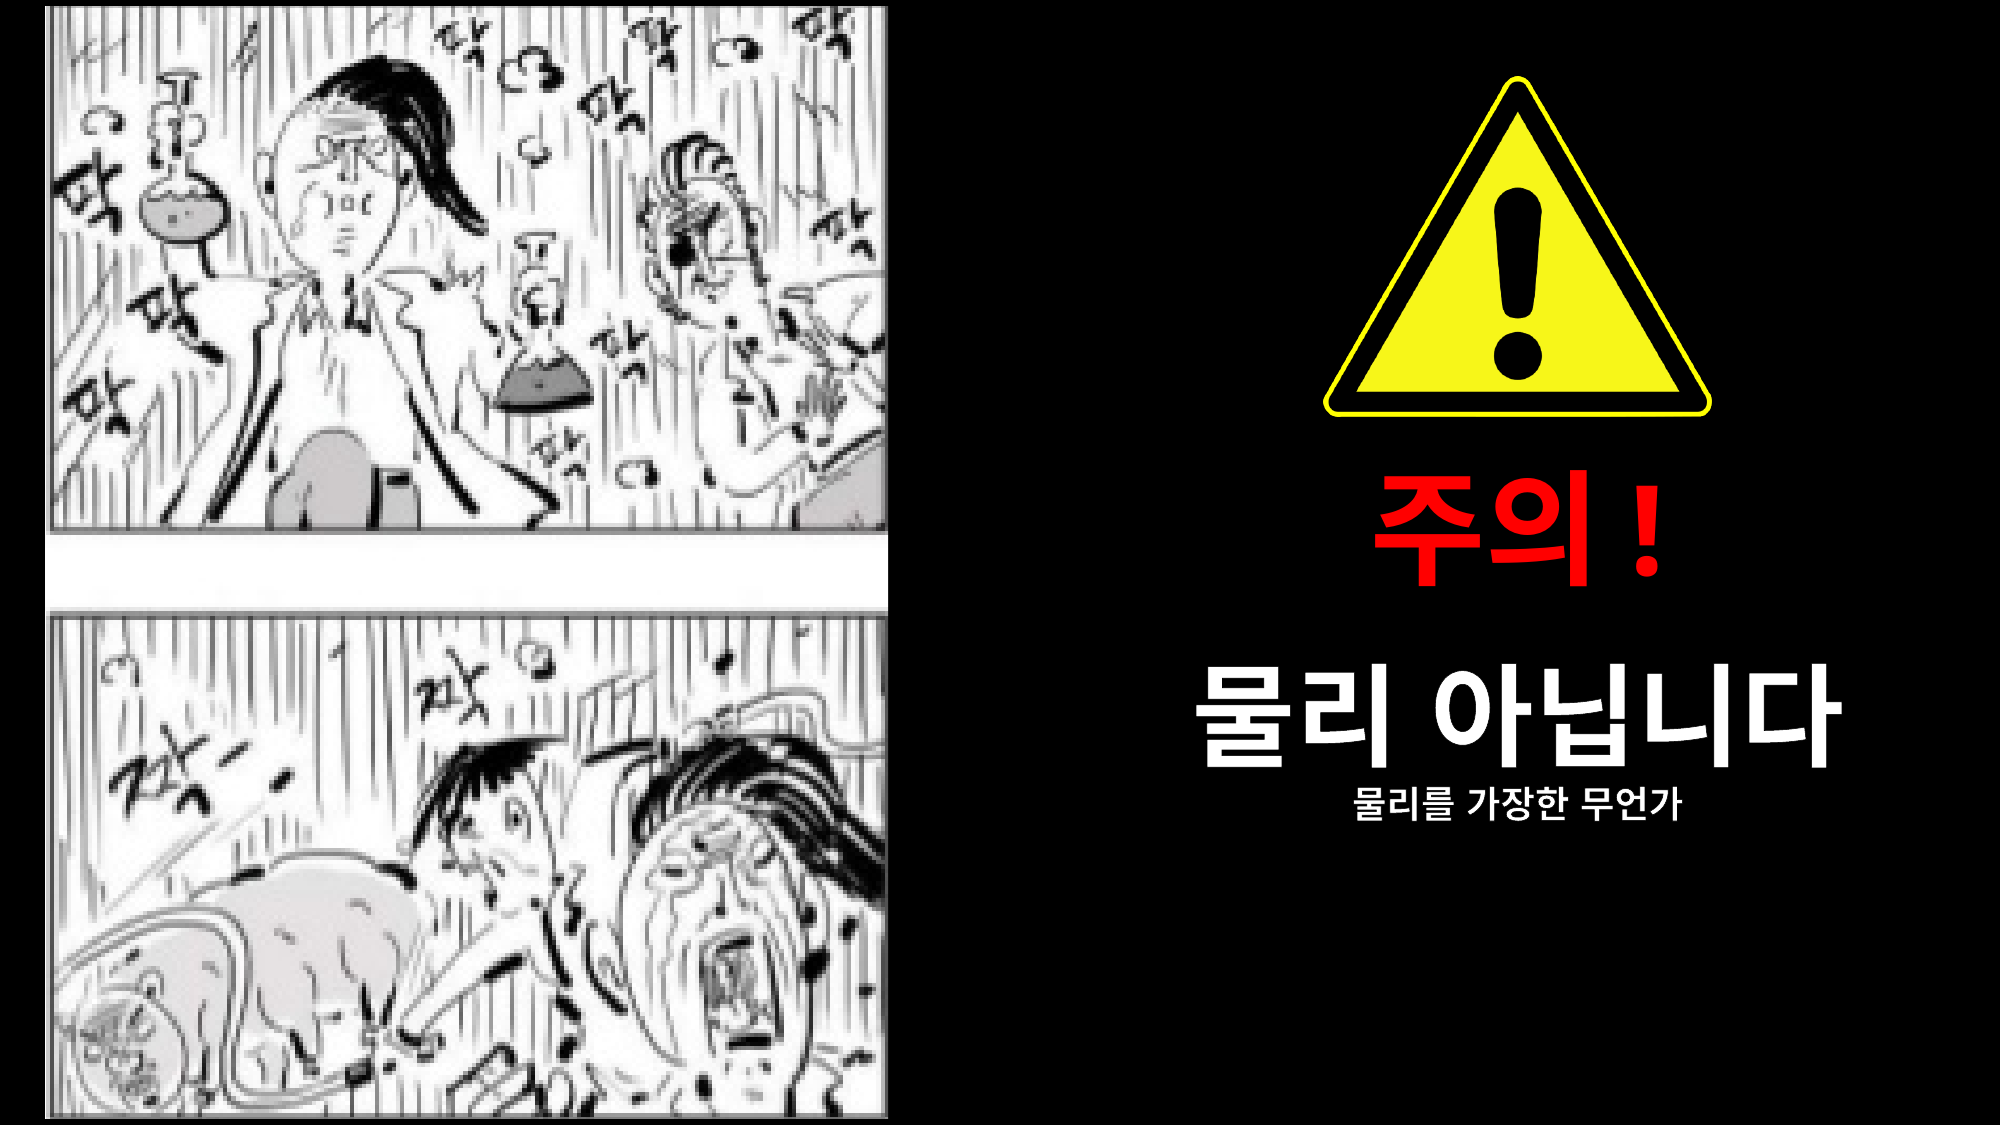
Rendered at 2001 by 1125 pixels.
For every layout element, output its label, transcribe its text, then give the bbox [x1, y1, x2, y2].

text_box 주의! 물리 아닙니다 물리를 가장한 무언가 [1176, 442, 1859, 833]
picture [45, 6, 889, 1119]
picture [1323, 76, 1712, 417]
